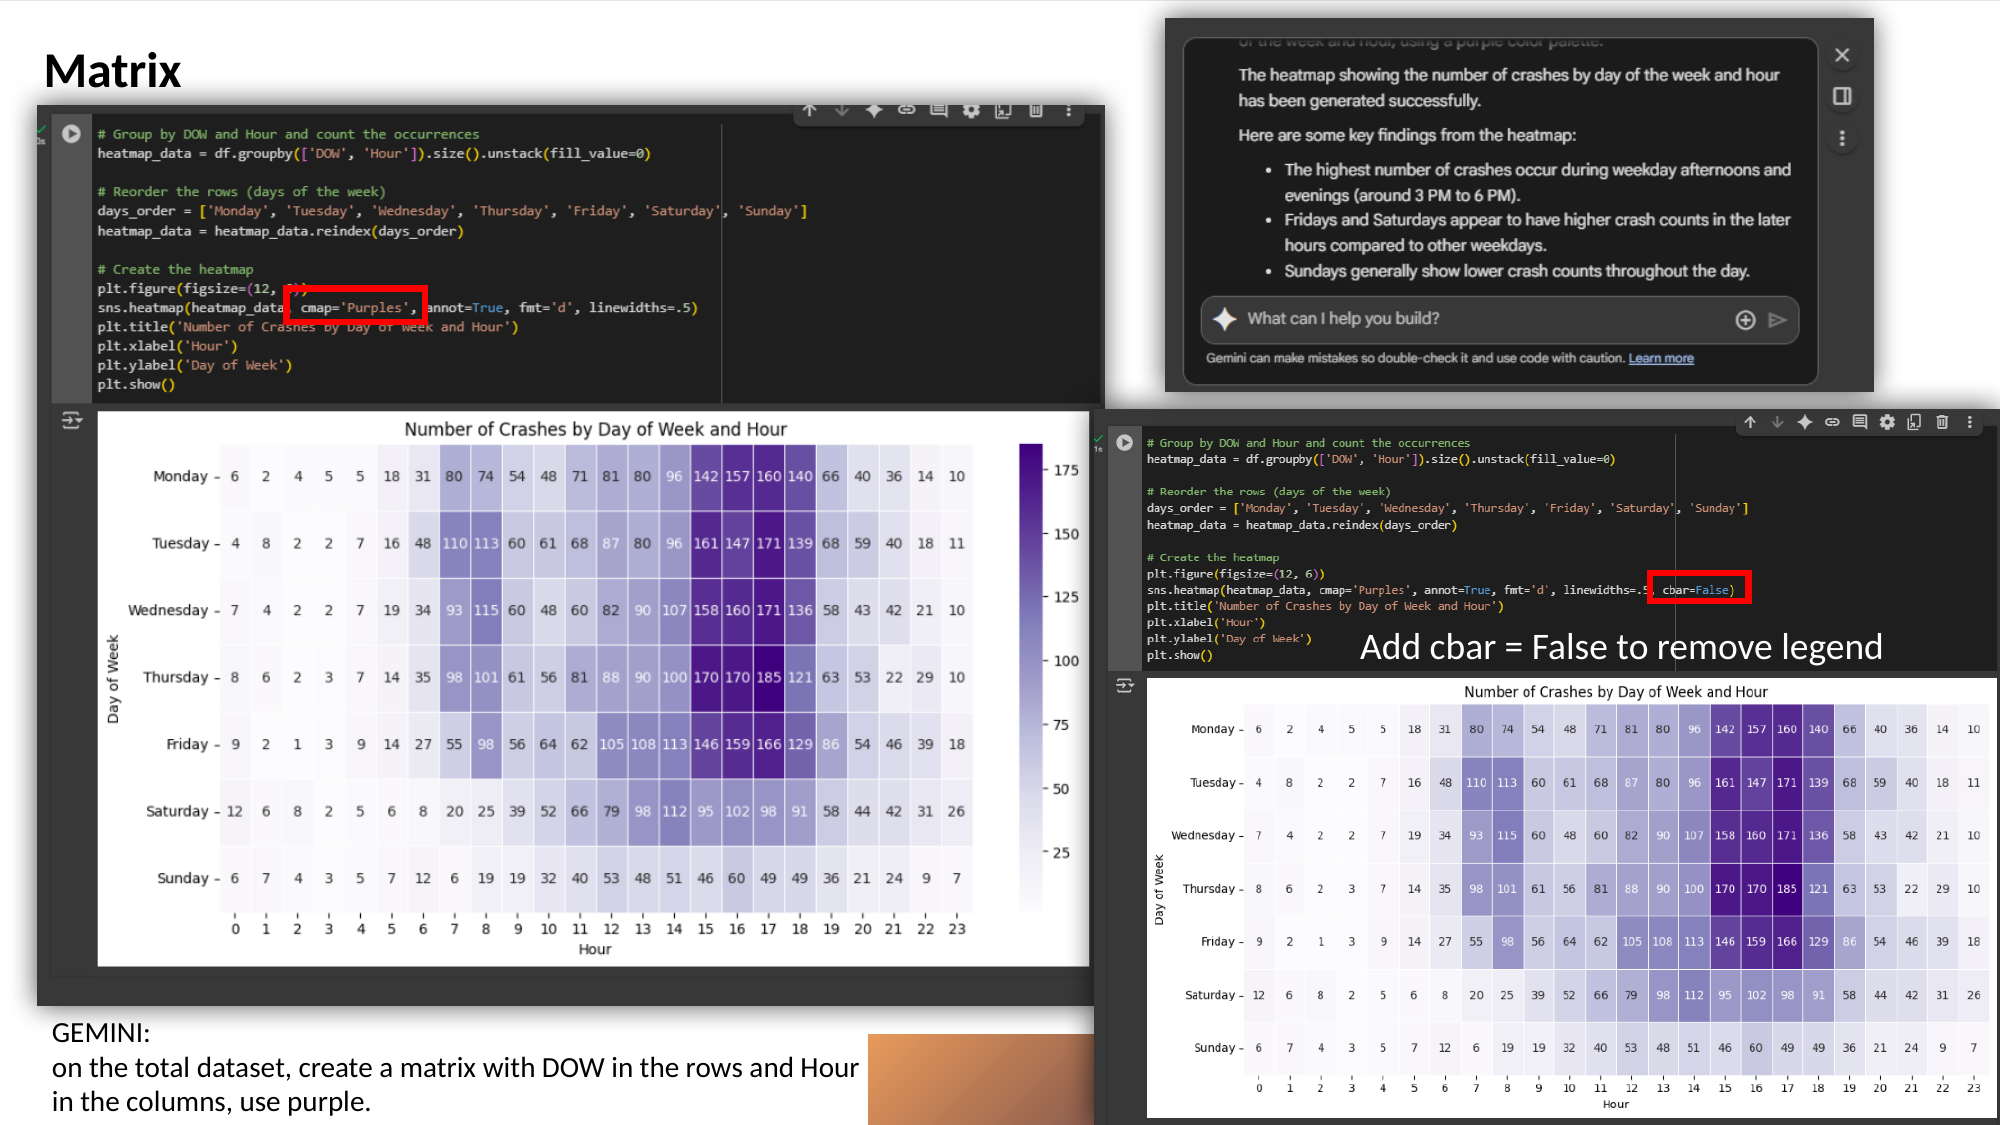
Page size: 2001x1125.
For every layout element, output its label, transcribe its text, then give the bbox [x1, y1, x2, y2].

picture [36, 105, 2000, 1125]
text_box GEMINI: on the total dataset, create a matrix with DOW in the rows and Hour in the columns, use purple. [37, 1023, 900, 1125]
picture [1165, 17, 1874, 392]
text_box Matrix [28, 30, 1143, 105]
